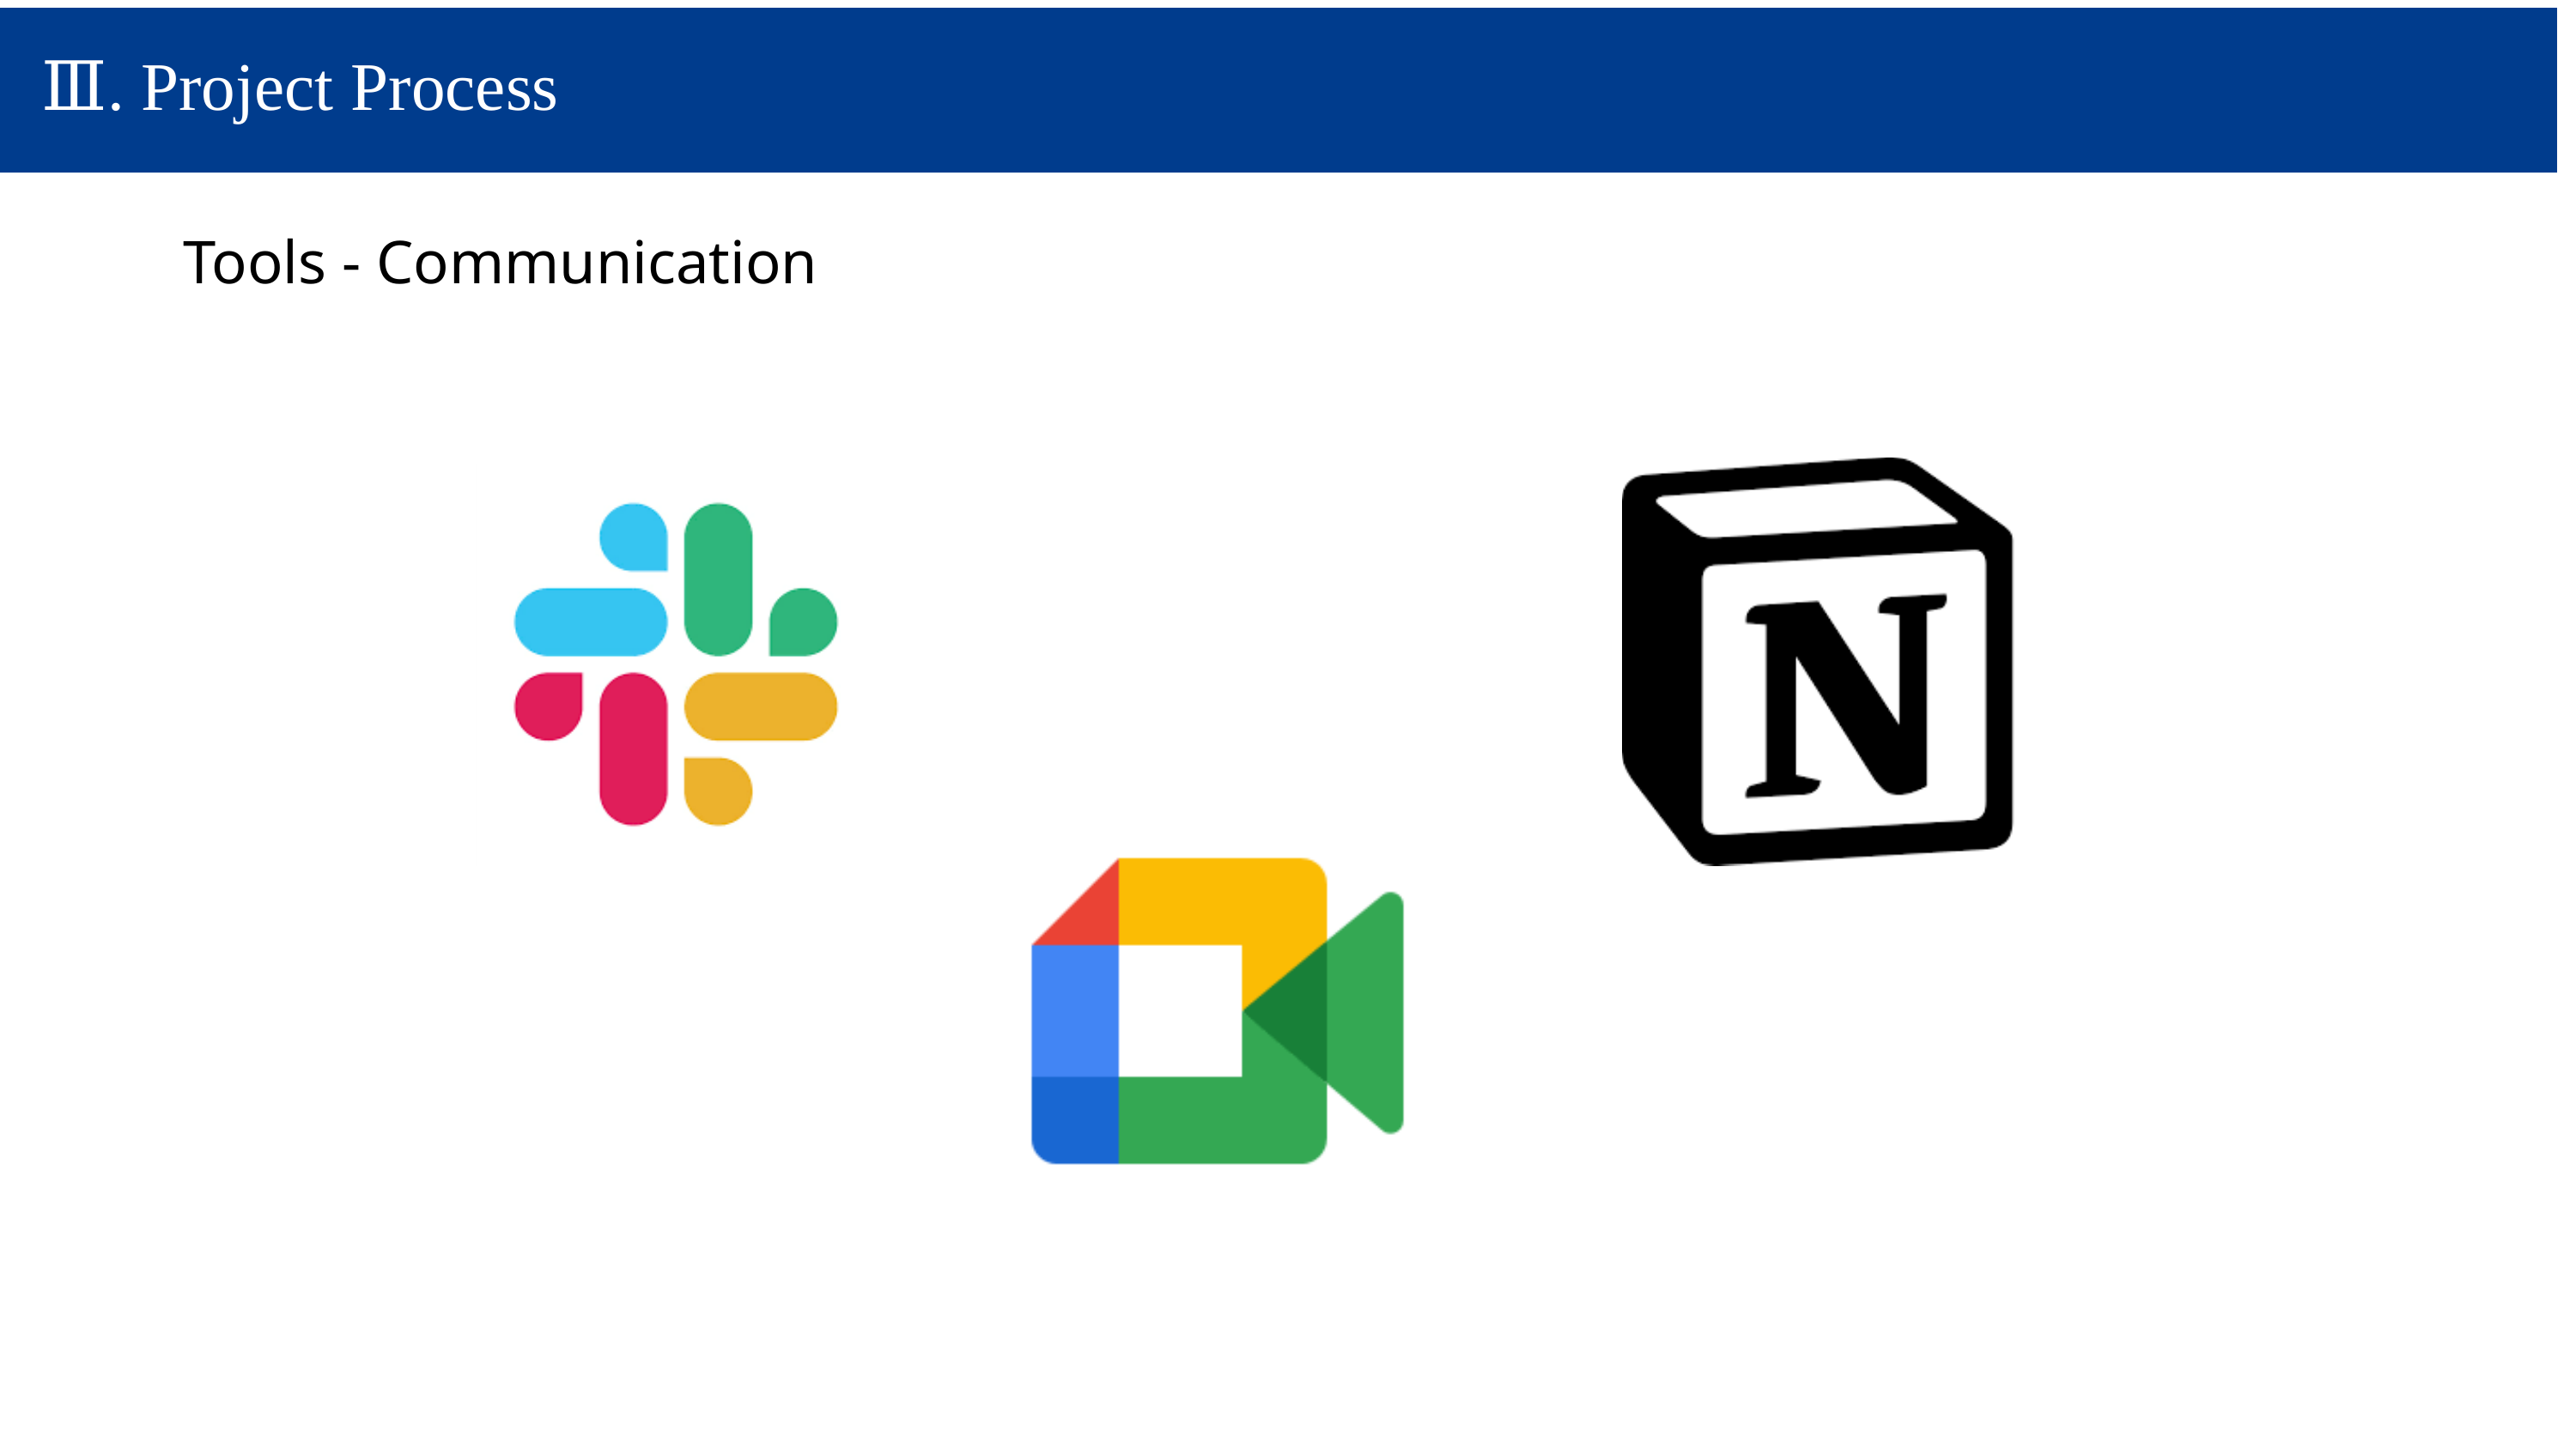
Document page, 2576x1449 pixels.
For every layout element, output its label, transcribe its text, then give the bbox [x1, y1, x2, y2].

text_box Tools - Communication [144, 212, 857, 295]
text_box [475, 464, 878, 866]
text_box [1013, 808, 1421, 1216]
text_box [1622, 458, 2031, 866]
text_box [0, 7, 2558, 173]
